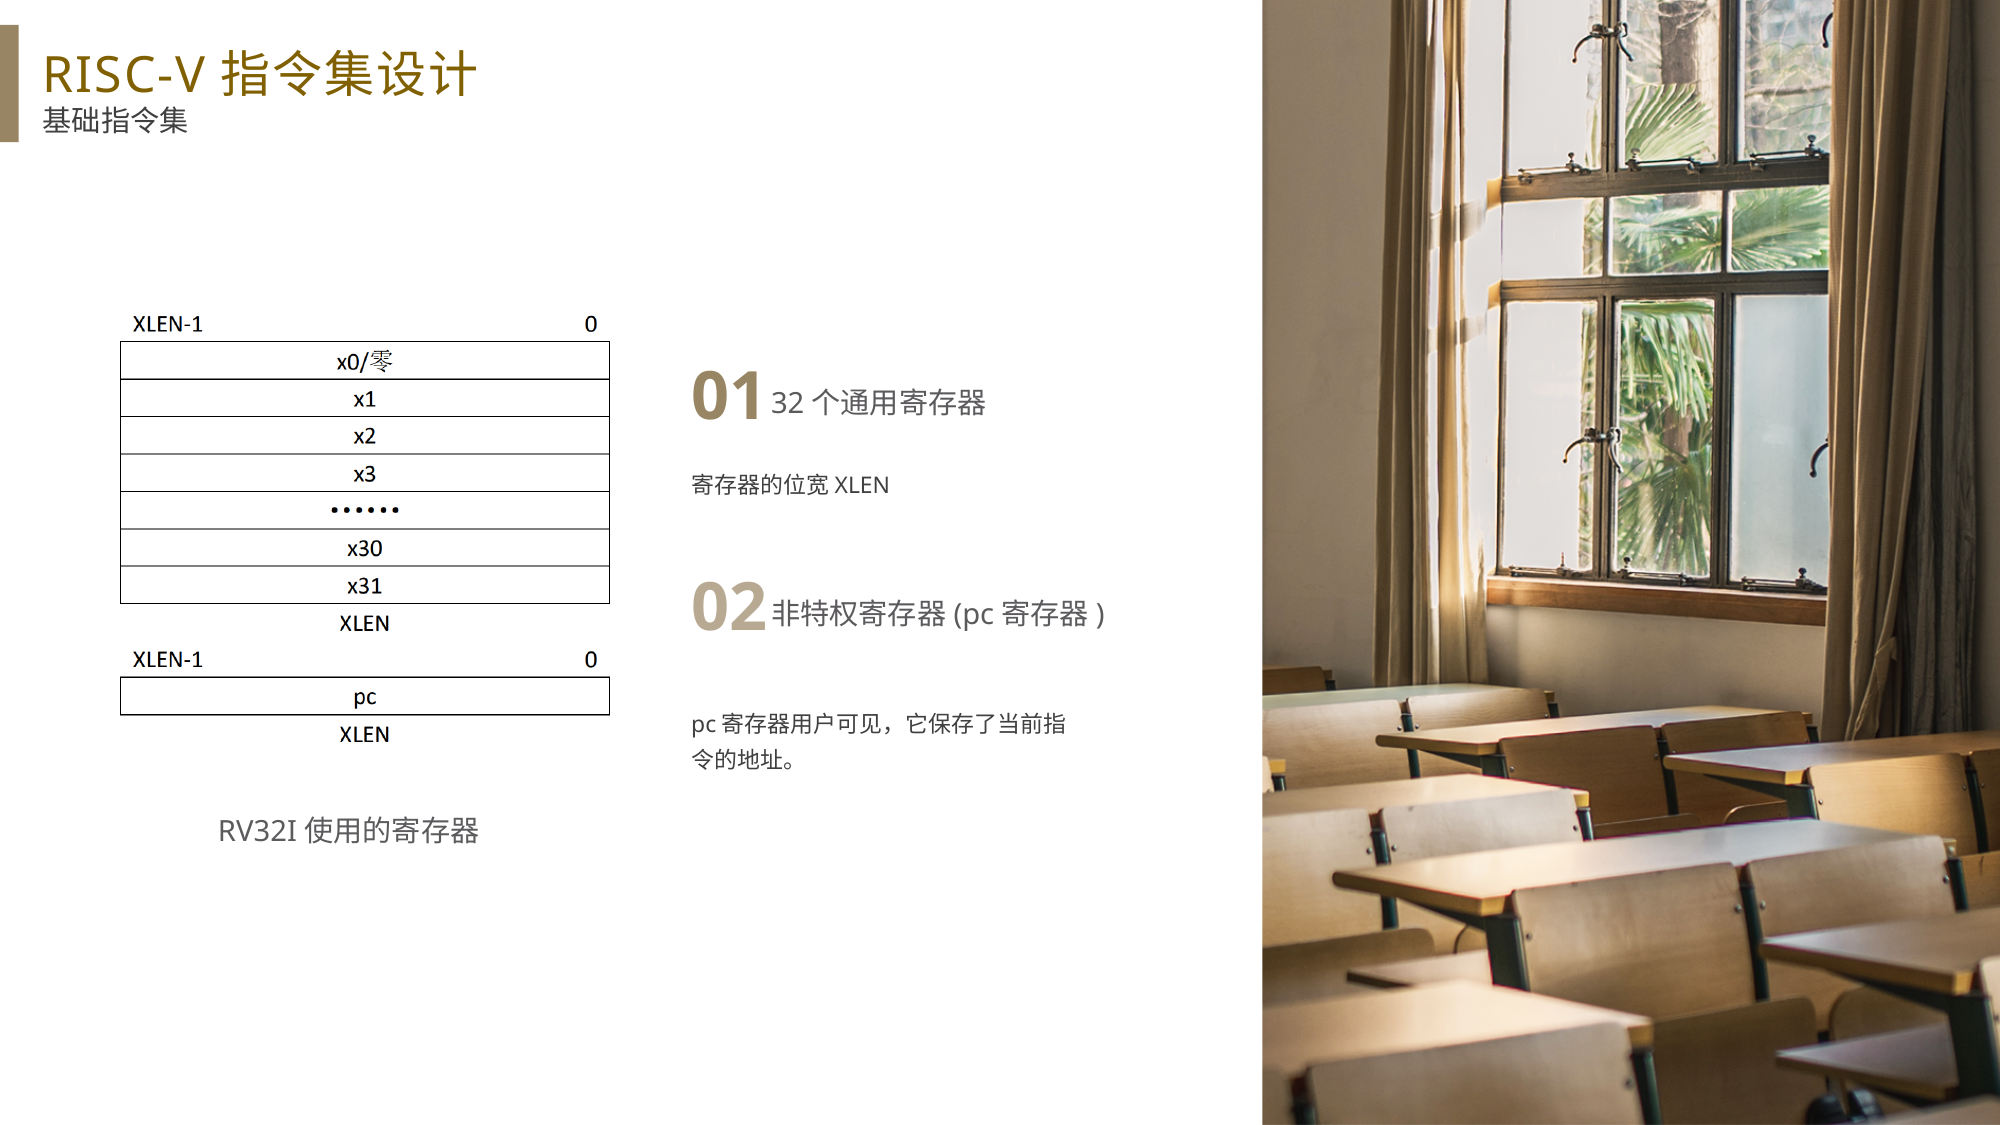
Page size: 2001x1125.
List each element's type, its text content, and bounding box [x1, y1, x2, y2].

picture [1262, 0, 2000, 1125]
text_box RISC-V指令集设计 [27, 23, 649, 94]
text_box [676, 556, 1124, 653]
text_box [676, 345, 1097, 506]
picture [112, 308, 618, 746]
text_box 基础指令集 [27, 94, 689, 145]
text_box [0, 24, 20, 143]
text_box RV32I使用的寄存器 [203, 805, 528, 855]
text_box pc寄存器用户可见，它保存了当前指令的地址。 [676, 694, 1097, 781]
